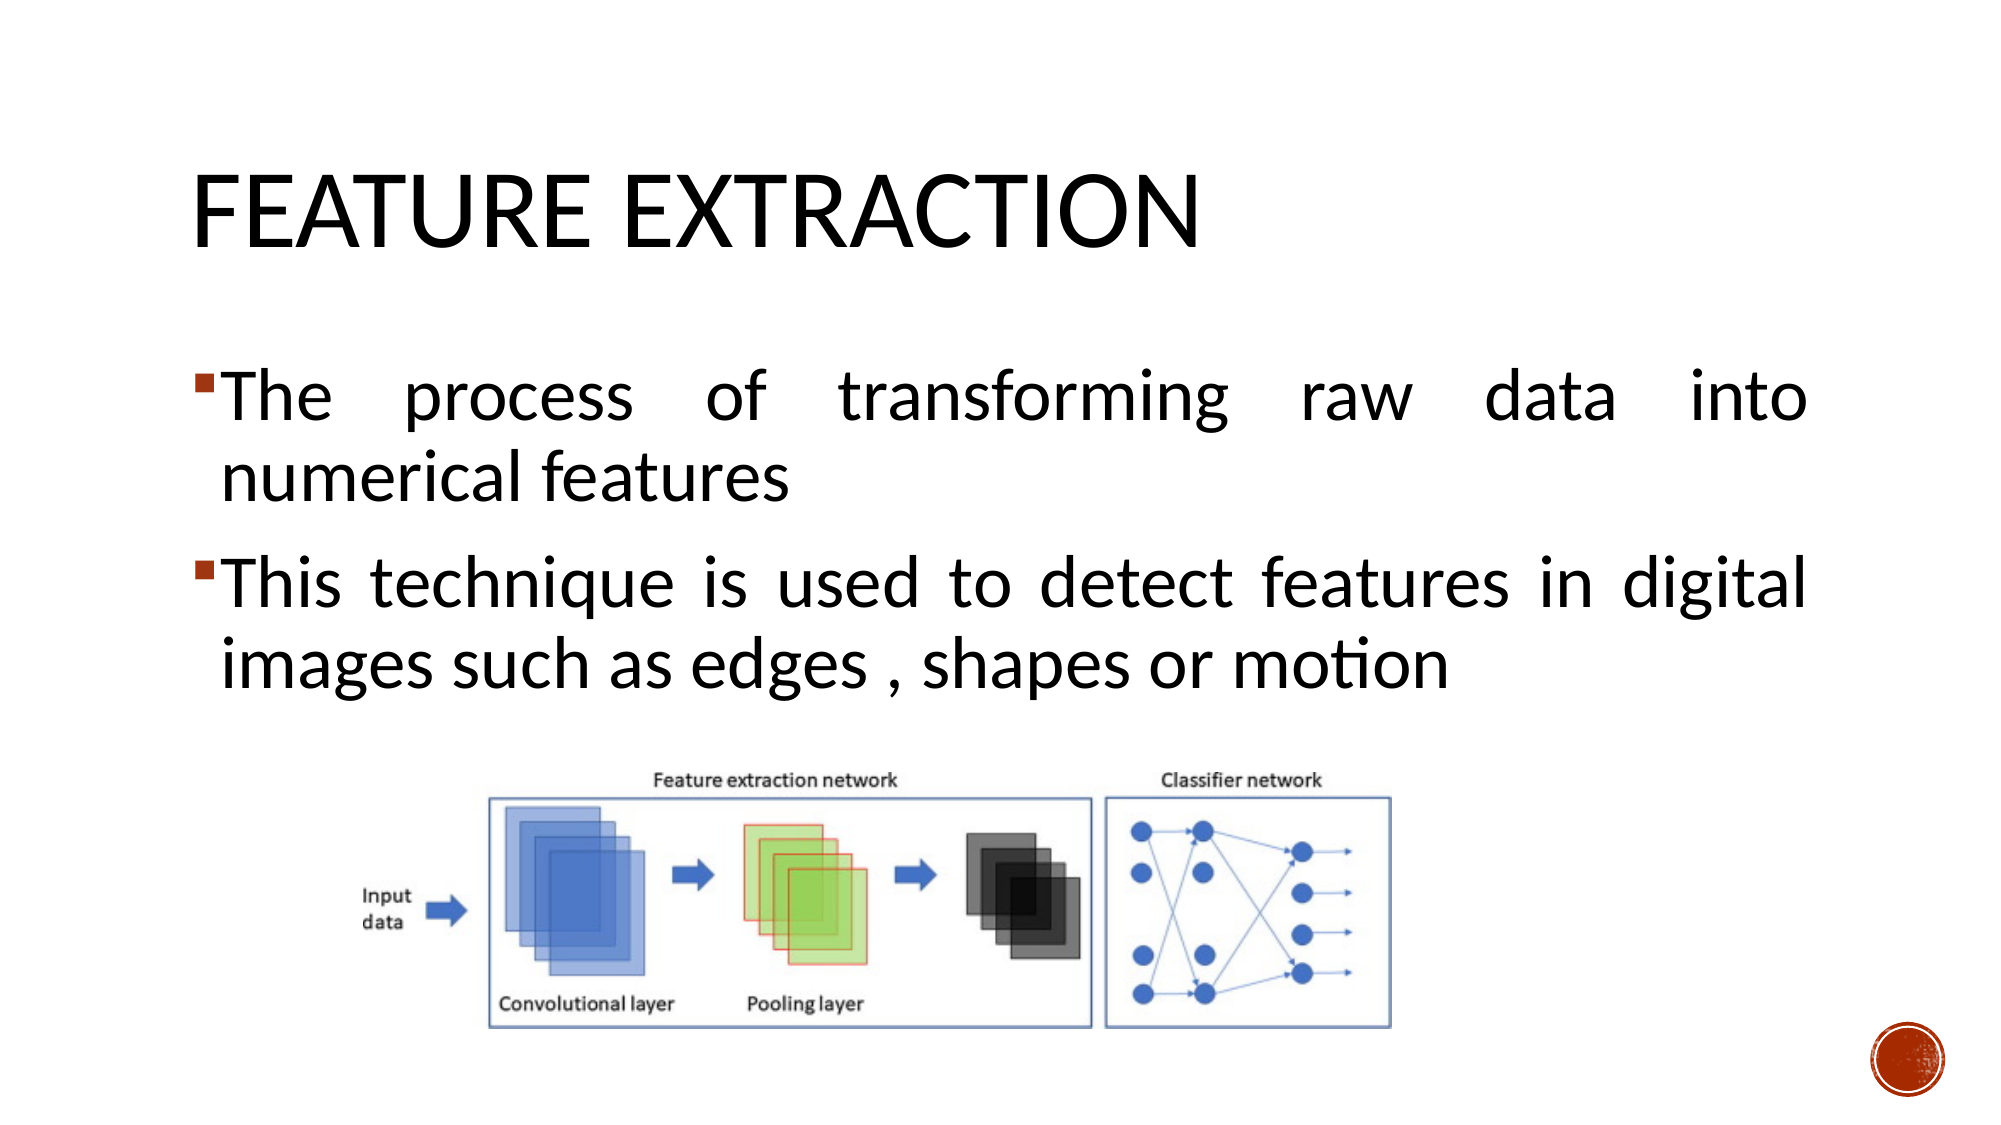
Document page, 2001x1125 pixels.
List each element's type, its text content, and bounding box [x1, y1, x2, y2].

list The process of transforming raw data into numerical features This technique is used to detect features in digital images such as edges , shapes or motion [175, 348, 1826, 1013]
slide_number [1855, 1028, 1961, 1089]
title FeATURE EXTRACTION [175, 79, 1826, 344]
picture [363, 772, 1392, 1030]
